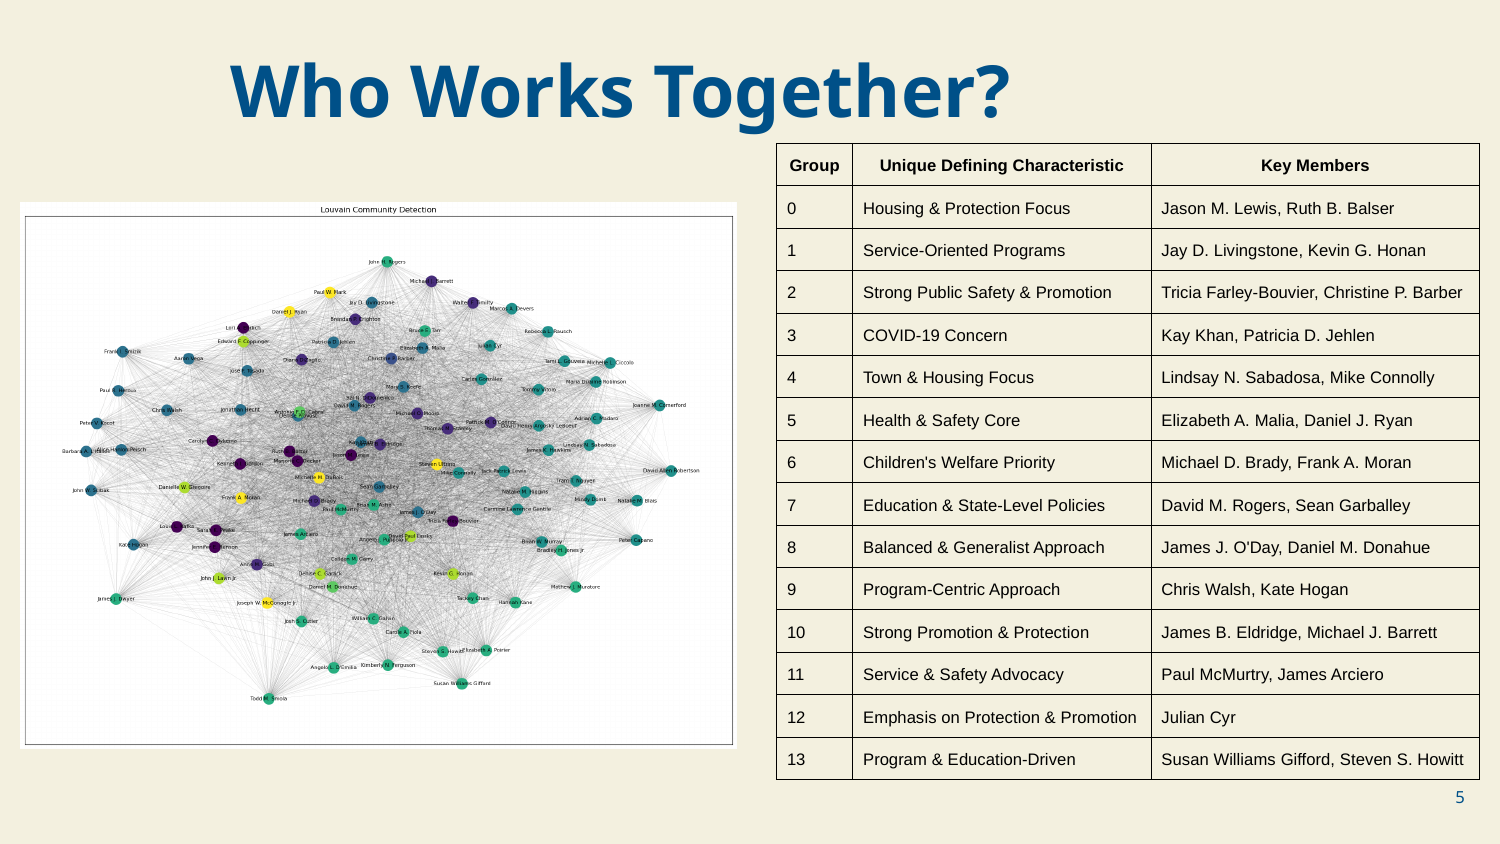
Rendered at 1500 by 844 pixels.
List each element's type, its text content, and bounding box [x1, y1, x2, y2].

table_cell Jason M. Lewis, Ruth B. Balser [1152, 186, 1479, 228]
picture [19, 202, 738, 749]
table_cell James B. Eldridge, Michael J. Barrett [1152, 610, 1479, 652]
table_cell Education & State-Level Policies [853, 483, 1151, 525]
title Who Works Together? [215, 32, 1285, 301]
table_cell COVID-19 Concern [853, 314, 1151, 355]
table_cell Service-Oriented Programs [853, 229, 1151, 270]
table_header Group [777, 144, 852, 185]
table_cell Tricia Farley-Bouvier, Christine P. Barber [1152, 271, 1479, 313]
table_header Unique Defining Characteristic [853, 144, 1151, 185]
table_cell David M. Rogers, Sean Garballey [1152, 483, 1479, 525]
table_cell Service & Safety Advocacy [853, 653, 1151, 694]
table_cell 6 [777, 441, 852, 482]
table_cell Susan Williams Gifford, Steven S. Howitt [1152, 738, 1479, 779]
table_cell 4 [777, 356, 852, 397]
table_cell Michael D. Brady, Frank A. Moran [1152, 441, 1479, 482]
table_cell Strong Public Safety & Promotion [853, 271, 1151, 313]
table_cell Health & Safety Core [853, 398, 1151, 440]
table_cell 2 [777, 271, 852, 313]
table_cell 0 [777, 186, 852, 228]
table_cell James J. O'Day, Daniel M. Donahue [1152, 526, 1479, 567]
table_cell 11 [777, 653, 852, 694]
table_cell 9 [777, 568, 852, 609]
table_cell Town & Housing Focus [853, 356, 1151, 397]
table_cell Children's Welfare Priority [853, 441, 1151, 482]
table_cell Paul McMurtry, James Arciero [1152, 653, 1479, 694]
table_cell 3 [777, 314, 852, 355]
table_cell Elizabeth A. Malia, Daniel J. Ryan [1152, 398, 1479, 440]
table_header Key Members [1152, 144, 1479, 185]
table_cell 13 [777, 738, 852, 779]
table_cell 7 [777, 483, 852, 525]
table_cell Jay D. Livingstone, Kevin G. Honan [1152, 229, 1479, 270]
slide_number ‹#› [1389, 780, 1480, 830]
table_cell Housing & Protection Focus [853, 186, 1151, 228]
table_cell 8 [777, 526, 852, 567]
table_cell Chris Walsh, Kate Hogan [1152, 568, 1479, 609]
table_cell Balanced & Generalist Approach [853, 526, 1151, 567]
table_cell Strong Promotion & Protection [853, 610, 1151, 652]
table_cell Lindsay N. Sabadosa, Mike Connolly [1152, 356, 1479, 397]
table_cell 1 [777, 229, 852, 270]
table_cell Julian Cyr [1152, 695, 1479, 737]
table_cell 10 [777, 610, 852, 652]
table_cell Kay Khan, Patricia D. Jehlen [1152, 314, 1479, 355]
table_cell 5 [777, 398, 852, 440]
table_cell Program & Education-Driven [853, 738, 1151, 779]
table_cell 12 [777, 695, 852, 737]
table_cell Program-Centric Approach [853, 568, 1151, 609]
table_cell Emphasis on Protection & Promotion [853, 695, 1151, 737]
